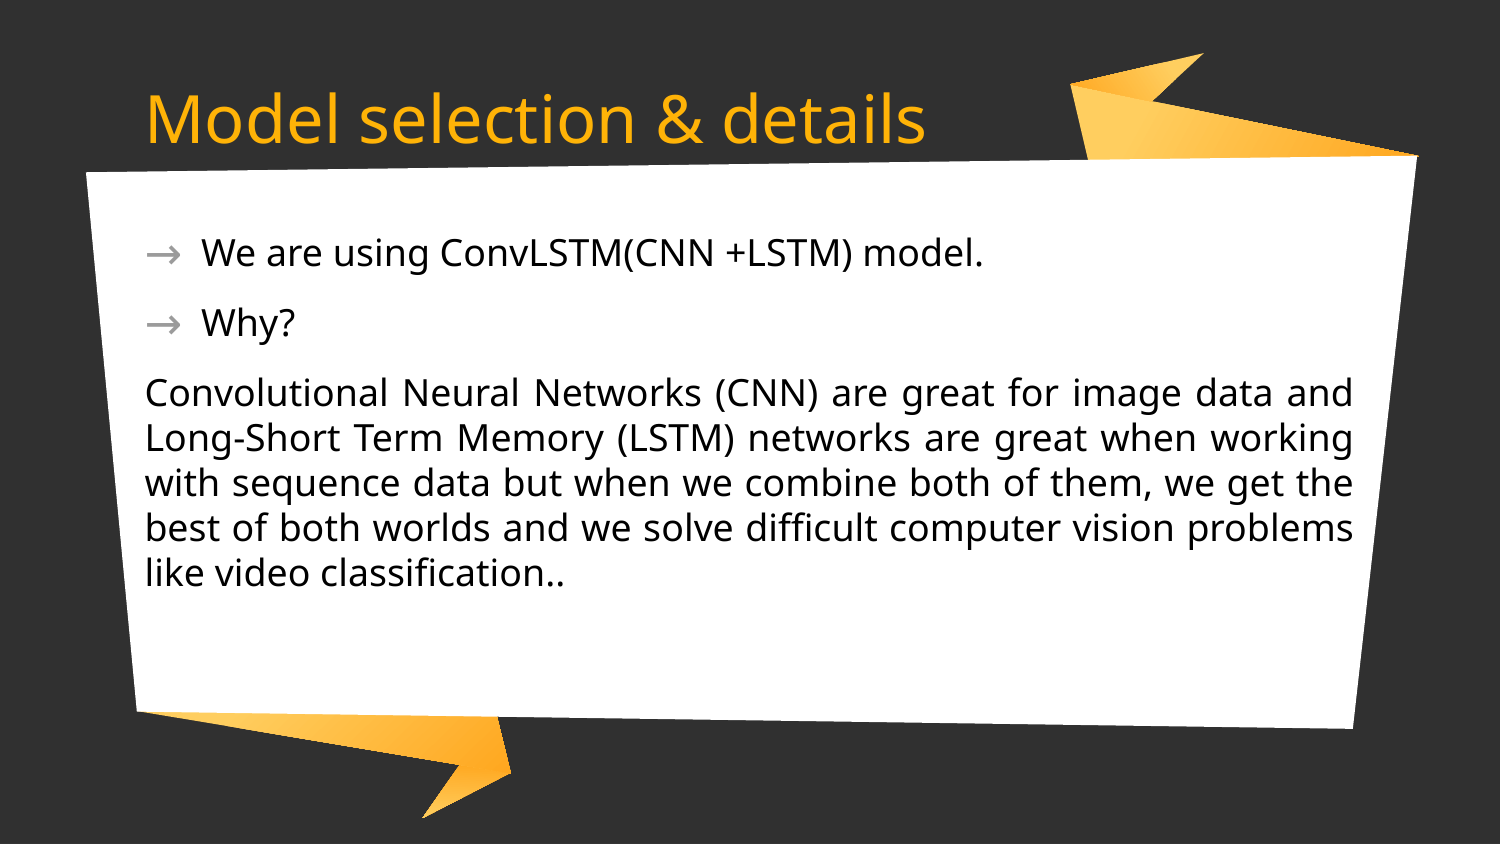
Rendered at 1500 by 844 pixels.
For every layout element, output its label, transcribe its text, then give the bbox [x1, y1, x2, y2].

title Model selection & details [129, 69, 1371, 164]
list We are using ConvLSTM(CNN +LSTM) model. Why? Convolutional Neural Networks (CNN) are great for image data and Long-Short Term Memory (LSTM) networks are great when working with sequence data but when we combine both of them, we get the best of both worlds and we solve difficult computer vision problems like video classification.. [129, 221, 1371, 704]
